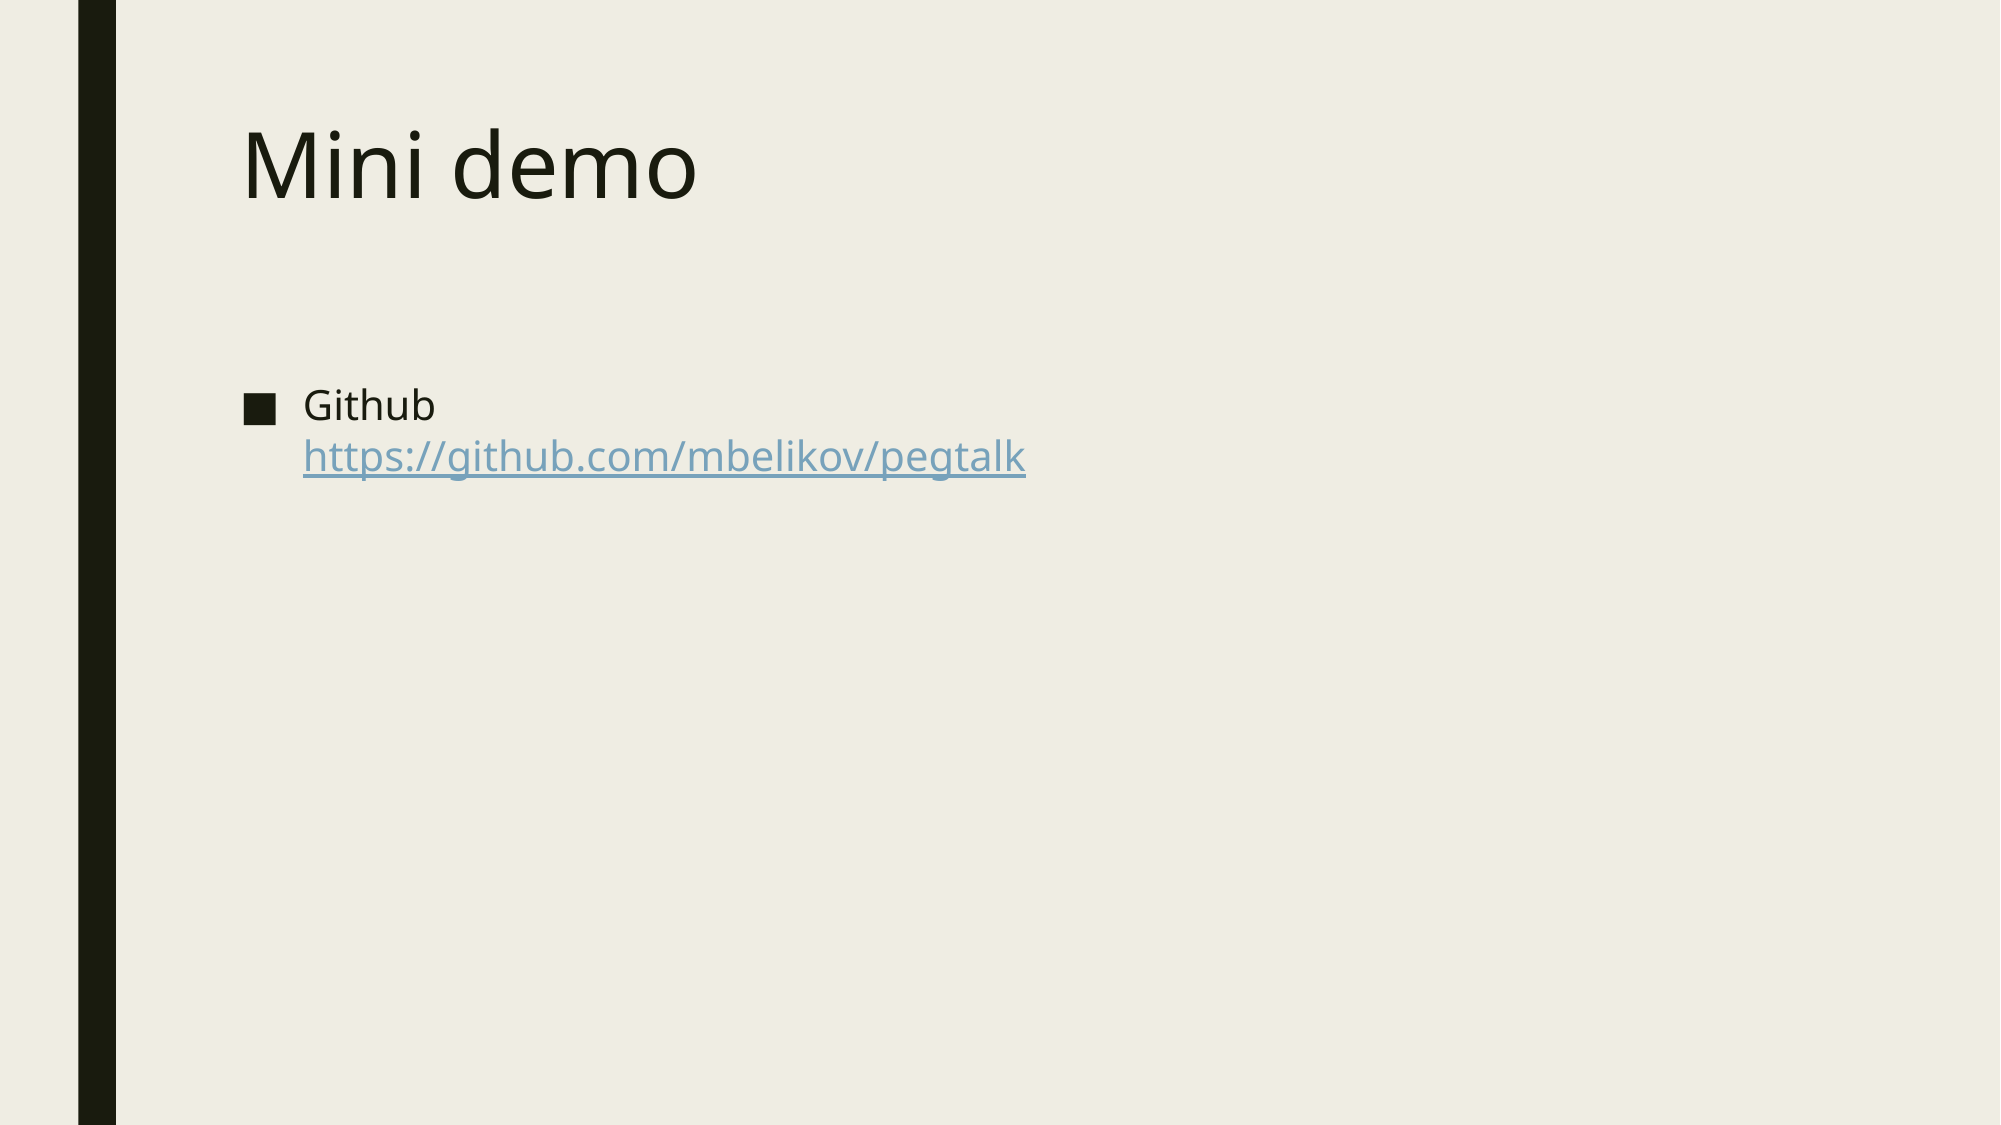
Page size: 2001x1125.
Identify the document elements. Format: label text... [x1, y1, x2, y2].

title Mini demo [225, 112, 1800, 357]
list Github https://github.com/mbelikov/pegtalk [225, 375, 1800, 963]
